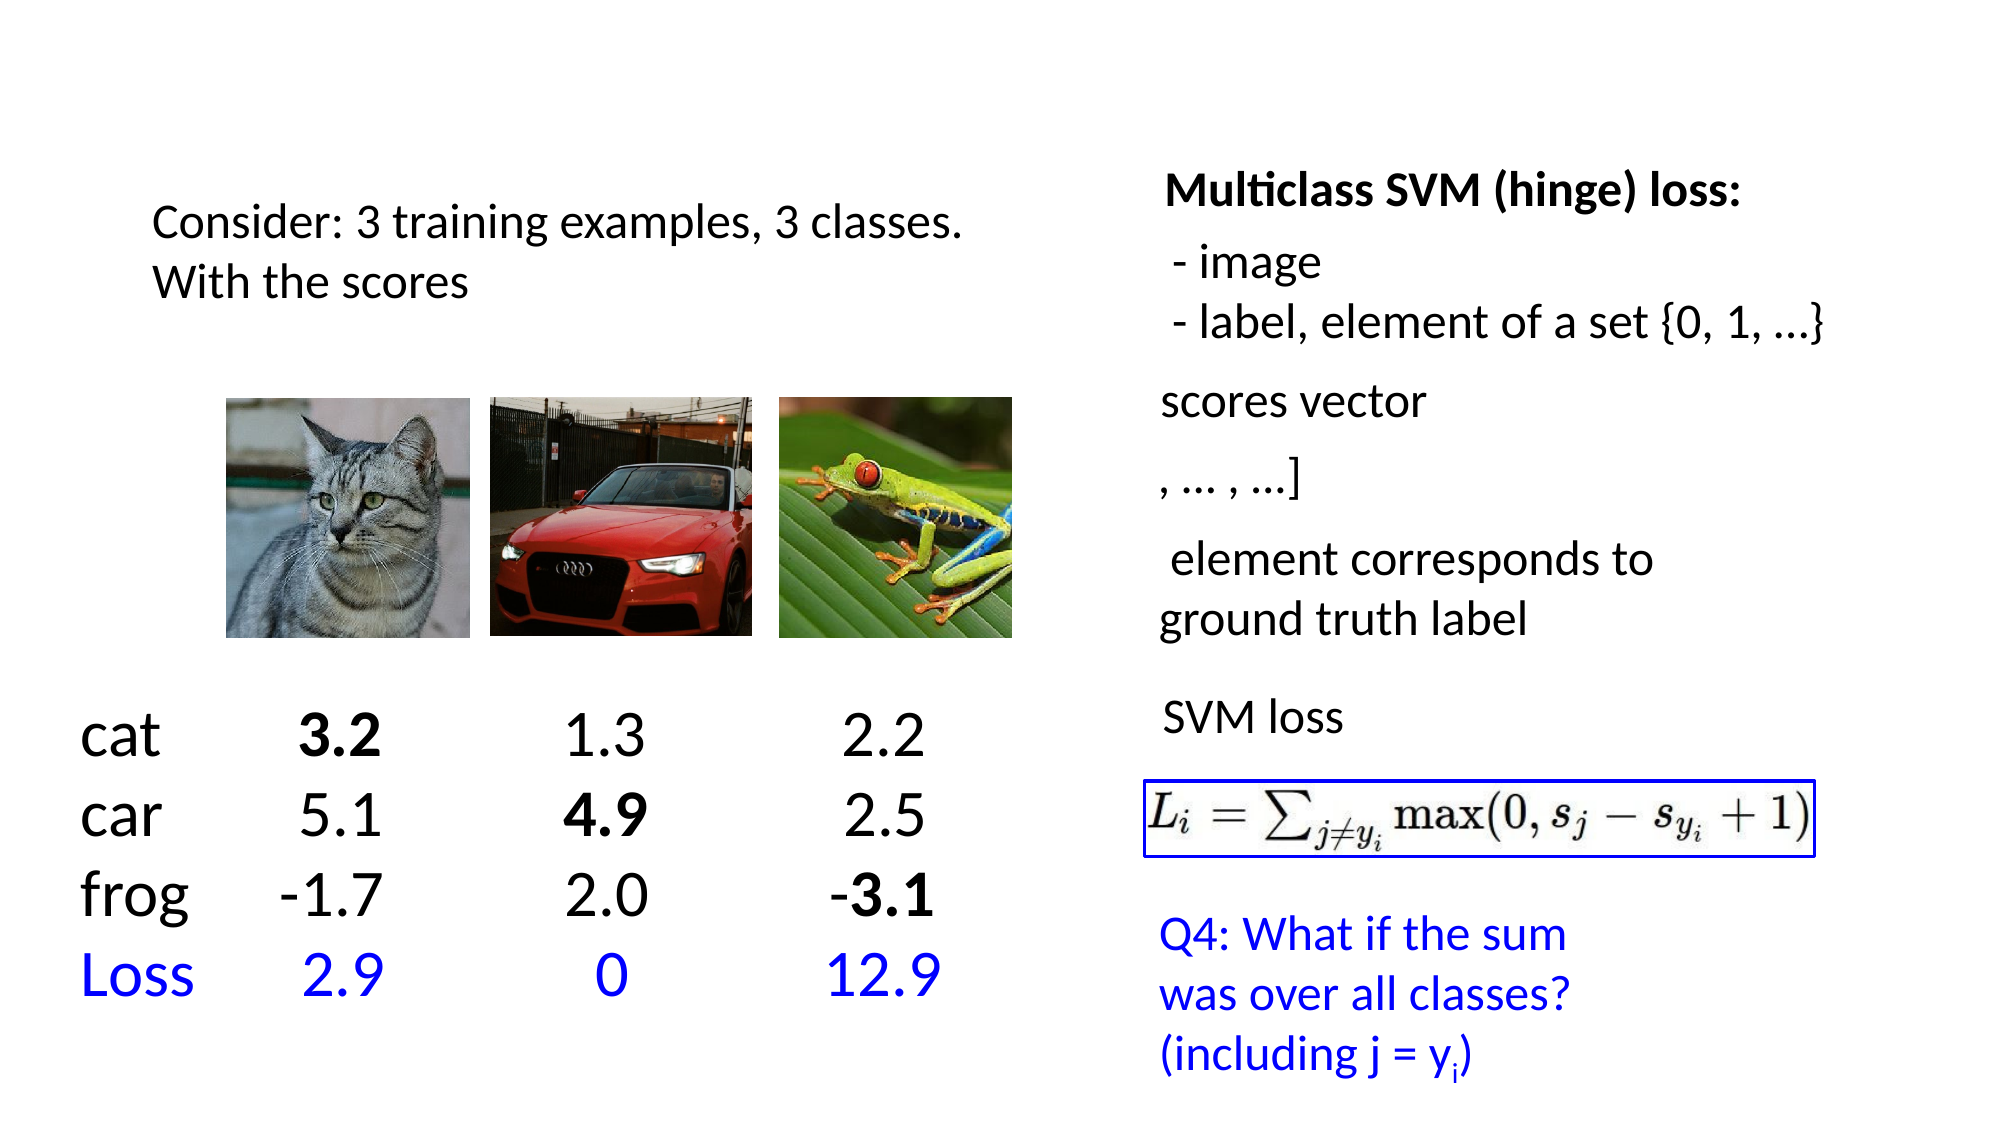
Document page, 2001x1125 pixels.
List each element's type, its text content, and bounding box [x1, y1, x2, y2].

text_box scores vector [1145, 360, 1443, 435]
text_box SVM loss [1147, 676, 1382, 751]
text_box Consider: 3 training examples, 3 classes. With the scores [137, 181, 1030, 317]
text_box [224, 396, 1012, 638]
text_box Q4: What if the sum was over all classes? (including j = yi) [1144, 893, 1680, 1097]
text_box Multiclass SVM (hinge) loss: [1149, 149, 1758, 225]
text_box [1144, 781, 1815, 857]
text_box cat 3.2 1.3 2.2 car 5.1 4.9 2.5 frog -1.7 2.0 -3.1 Loss 2.9 0 12.9 [66, 682, 1066, 1018]
